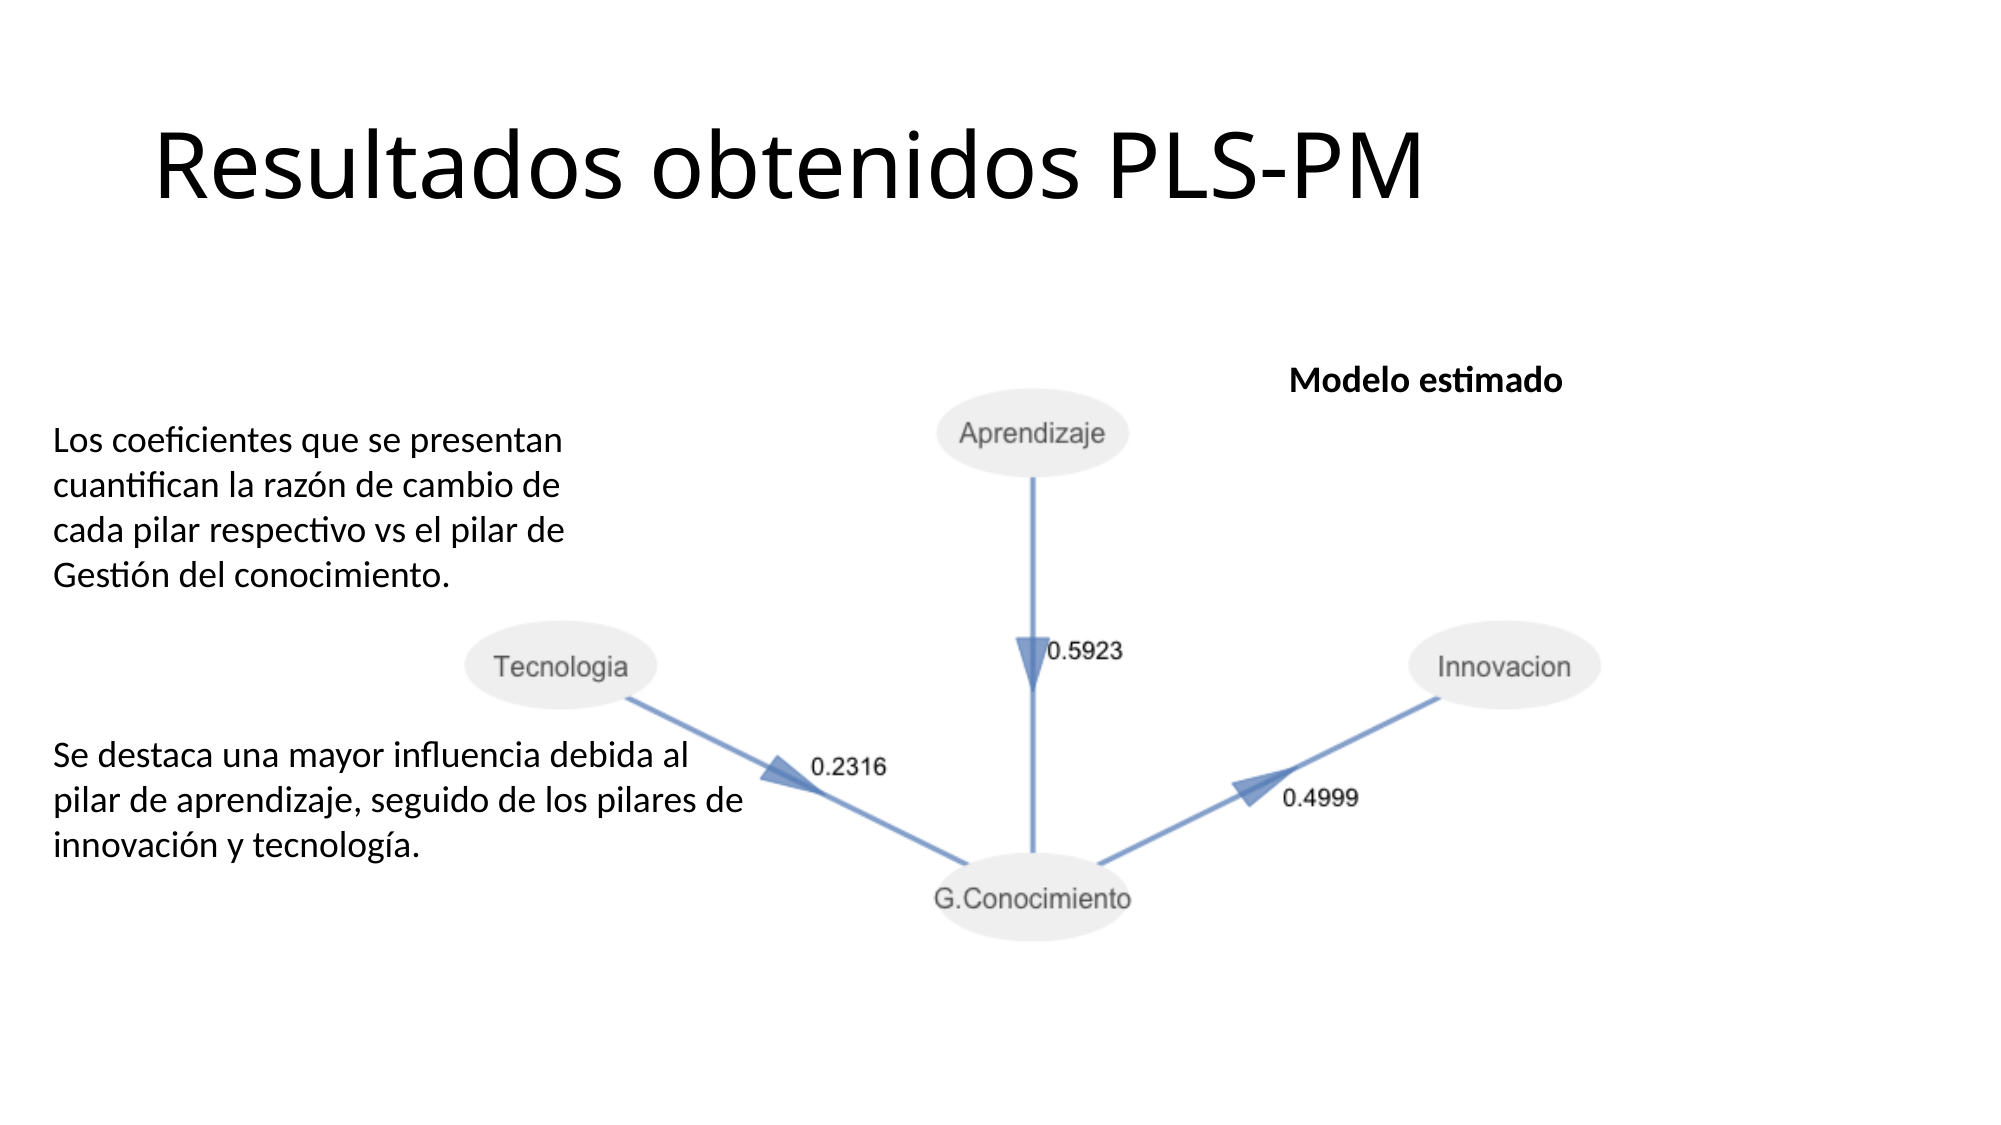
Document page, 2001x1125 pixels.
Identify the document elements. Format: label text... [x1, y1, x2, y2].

title Resultados obtenidos PLS-PM [137, 59, 1863, 278]
text_box Los coeficientes que se presentan cuantifican la razón de cambio de cada pilar respectivo vs el pilar de Gestión del conocimiento. Se destaca una mayor influencia debida al pilar de aprendizaje, seguido de los pilares de innovación y tecnología. [38, 408, 307, 873]
picture [307, 239, 1693, 1125]
